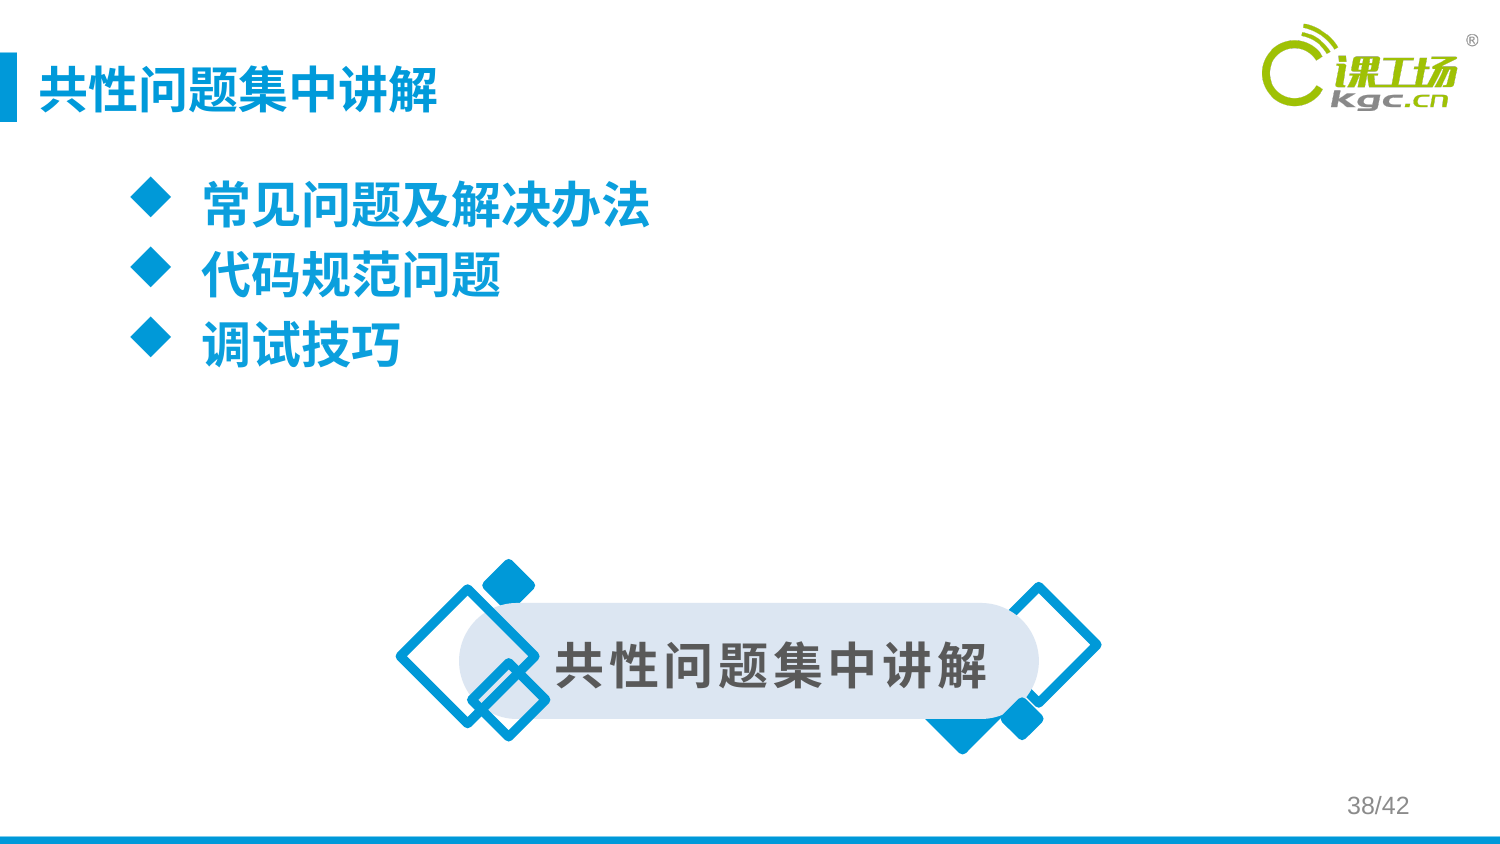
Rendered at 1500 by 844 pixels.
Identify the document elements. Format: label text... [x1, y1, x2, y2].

title 共性问题集中讲解 [37, 33, 1390, 151]
picture [0, 0, 1500, 836]
list 常见问题及解决办法 代码规范问题 调试技巧 [110, 166, 1385, 724]
slide_number 38/42 [1074, 782, 1425, 828]
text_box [419, 569, 1081, 734]
